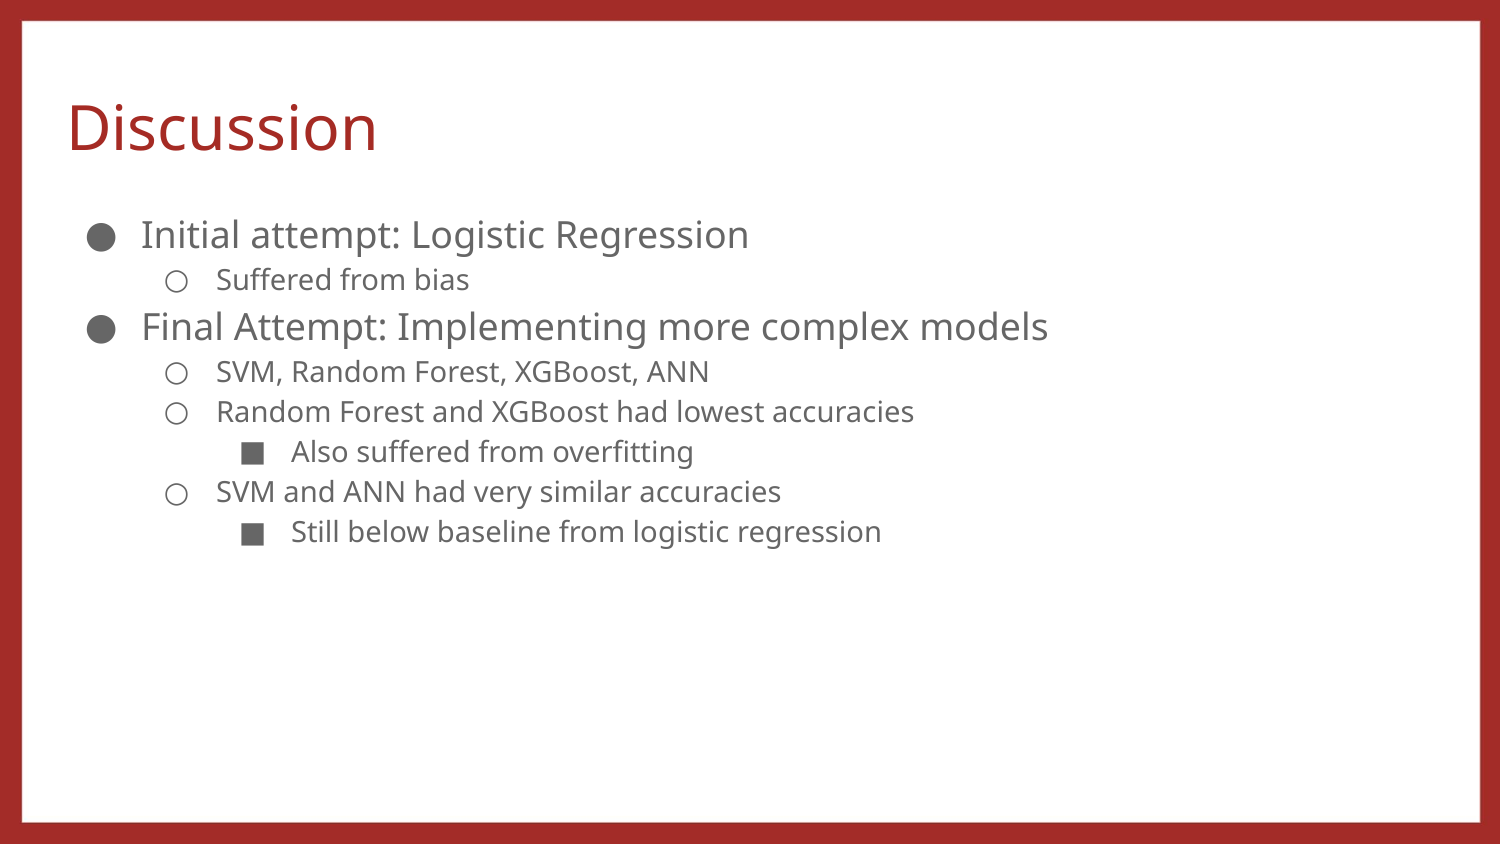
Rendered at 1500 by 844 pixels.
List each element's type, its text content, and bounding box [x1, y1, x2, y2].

title Discussion [51, 72, 1449, 167]
picture [0, 0, 1500, 844]
list Initial attempt: Logistic Regression Suffered from bias Final Attempt: Implementing more complex models SVM, Random Forest, XGBoost, ANN Random Forest and XGBoost had lowest accuracies Also suffered from overfitting SVM and ANN had very similar accuracies Still below baseline from logistic regression [51, 189, 1449, 750]
